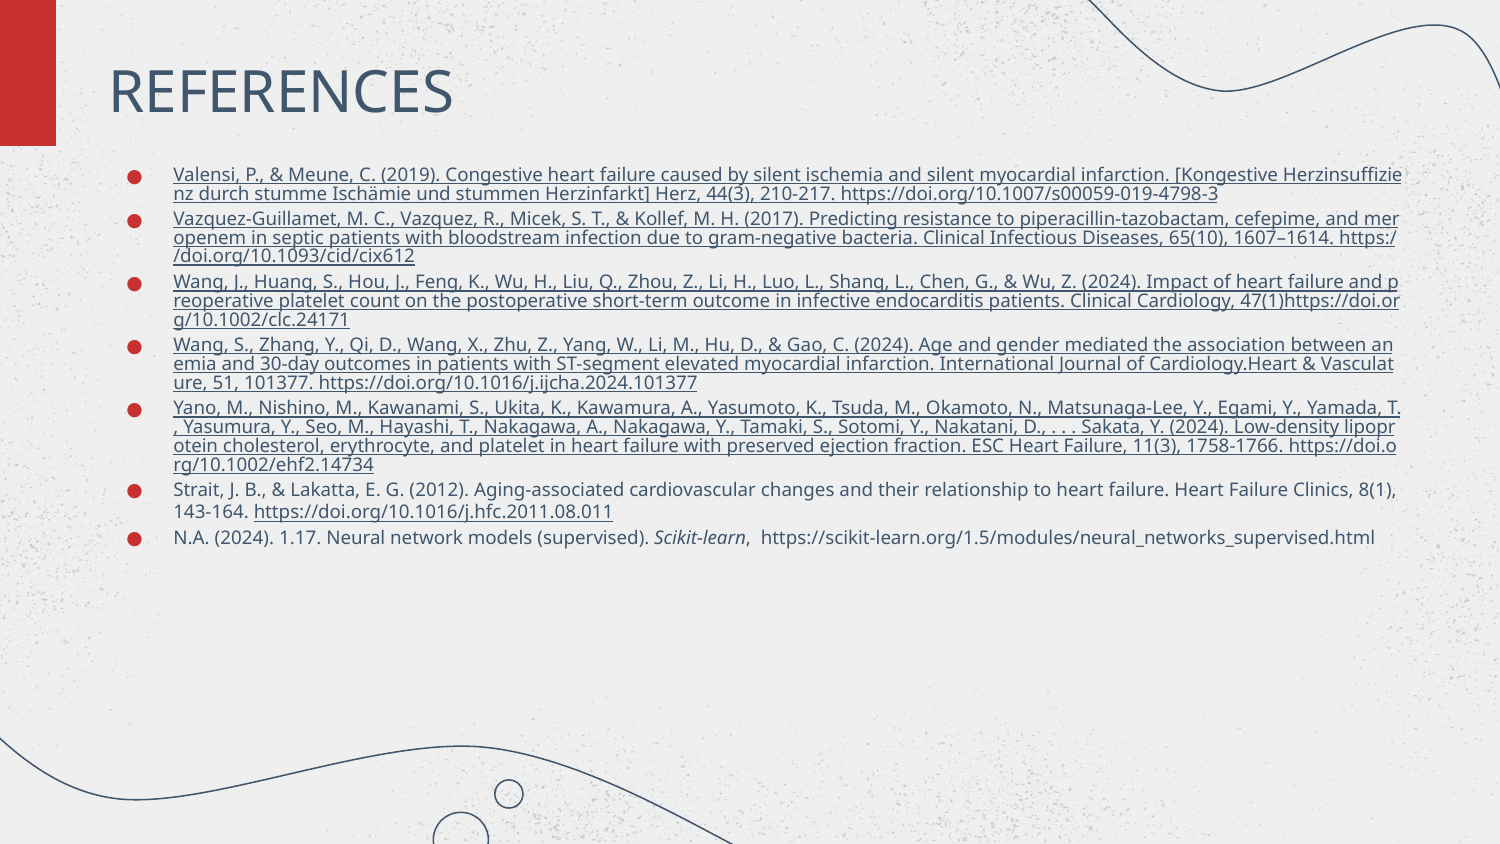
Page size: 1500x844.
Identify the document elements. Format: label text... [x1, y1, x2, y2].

list Valensi, P., & Meune, C. (2019). Congestive heart failure caused by silent ischemia and silent myocardial infarction. [Kongestive Herzinsuffizienz durch stumme Ischämie und stummen Herzinfarkt] Herz, 44(3), 210-217. https://doi.org/10.1007/s00059-019-4798-3 Vazquez-Guillamet, M. C., Vazquez, R., Micek, S. T., & Kollef, M. H. (2017). Predicting resistance to piperacillin-tazobactam, cefepime, and meropenem in septic patients with bloodstream infection due to gram-negative bacteria. Clinical Infectious Diseases, 65(10), 1607–1614. https://doi.org/10.1093/cid/cix612 Wang, J., Huang, S., Hou, J., Feng, K., Wu, H., Liu, Q., Zhou, Z., Li, H., Luo, L., Shang, L., Chen, G., & Wu, Z. (2024). Impact of heart failure and preoperative platelet count on the postoperative short-term outcome in infective endocarditis patients. Clinical Cardiology, 47(1)https://doi.org/10.1002/clc.24171 Wang, S., Zhang, Y., Qi, D., Wang, X., Zhu, Z., Yang, W., Li, M., Hu, D., & Gao, C. (2024). Age and gender mediated the association between anemia and 30-day outcomes in patients with ST-segment elevated myocardial infarction. International Journal of Cardiology.Heart & Vasculature, 51, 101377. https://doi.org/10.1016/j.ijcha.2024.101377 Yano, M., Nishino, M., Kawanami, S., Ukita, K., Kawamura, A., Yasumoto, K., Tsuda, M., Okamoto, N., Matsunaga-Lee, Y., Egami, Y., Yamada, T., Yasumura, Y., Seo, M., Hayashi, T., Nakagawa, A., Nakagawa, Y., Tamaki, S., Sotomi, Y., Nakatani, D., . . . Sakata, Y. (2024). Low-density lipoprotein cholesterol, erythrocyte, and platelet in heart failure with preserved ejection fraction. ESC Heart Failure, 11(3), 1758-1766. https://doi.org/10.1002/ehf2.14734 Strait, J. B., & Lakatta, E. G. (2012). Aging-associated cardiovascular changes and their relationship to heart failure. Heart Failure Clinics, 8(1), 143-164. https://doi.org/10.1016/j.hfc.2011.08.011 N.A. (2024). 1.17. Neural network models (supervised). Scikit-learn, https://scikit-learn.org/1.5/modules/neural_networks_supervised.html [83, 147, 1417, 684]
title REFERENCES [93, 39, 675, 147]
